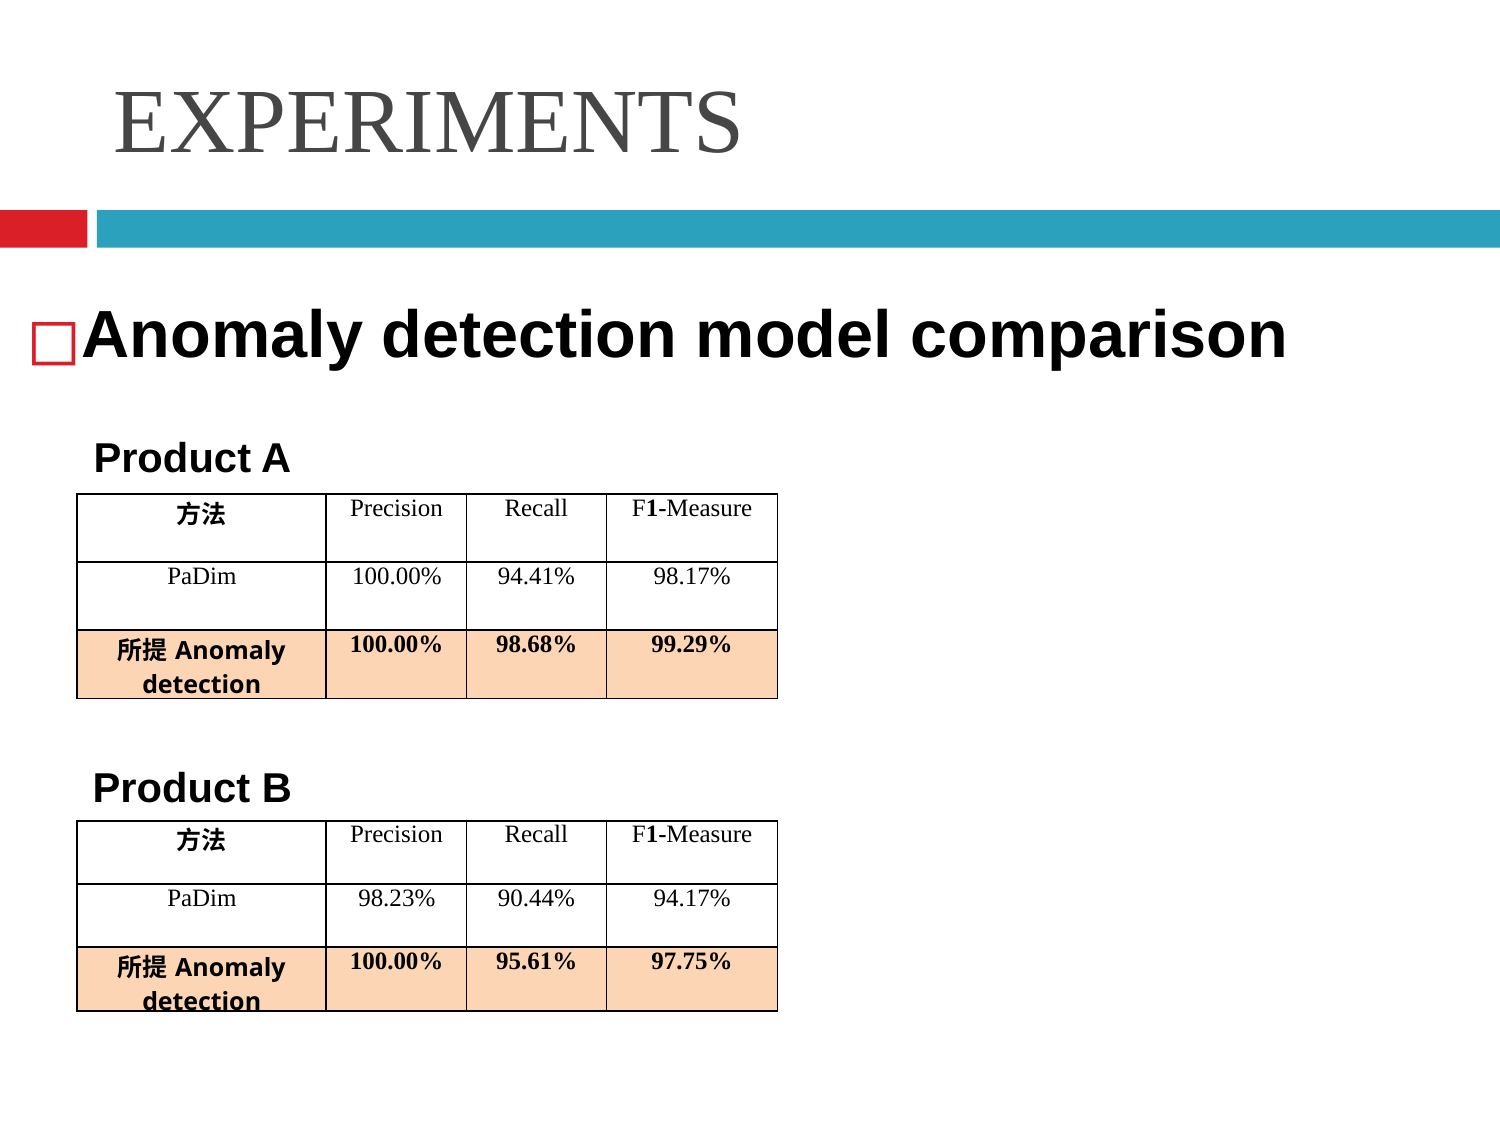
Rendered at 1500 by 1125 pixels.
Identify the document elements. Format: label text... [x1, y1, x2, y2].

table_cell PaDim [78, 885, 325, 946]
table_cell 90.44% [467, 885, 606, 946]
table_cell 100.00% [327, 563, 466, 629]
table_cell 94.41% [467, 563, 606, 629]
table_header 方法 [78, 495, 325, 561]
table_cell 97.75% [607, 948, 777, 1010]
table_header Precision [327, 495, 466, 561]
table_cell 98.17% [607, 563, 777, 629]
table_header 方法 [78, 822, 325, 883]
text_box EXPERIMENTS [111, 58, 1257, 171]
table_cell 94.17% [607, 885, 777, 946]
table_header Recall [467, 495, 606, 561]
table_cell 99.29% [607, 631, 777, 698]
table_cell 95.61% [467, 948, 606, 1010]
table_header F1-Measure [607, 495, 777, 561]
text_box Product B [77, 753, 308, 818]
table_header Precision [327, 822, 466, 883]
table_cell 100.00% [327, 631, 466, 698]
table_header F1-Measure [607, 822, 777, 883]
text_box Anomaly detection model comparison [26, 289, 1500, 371]
table_cell 98.68% [467, 631, 606, 698]
table_cell PaDim [78, 563, 325, 629]
table_cell 100.00% [327, 948, 466, 1010]
table_cell 所提Anomaly detection [78, 948, 325, 1010]
text_box Product A [78, 423, 307, 489]
table_header Recall [467, 822, 606, 883]
table_cell 所提Anomaly detection [78, 631, 325, 698]
table_cell 98.23% [327, 885, 466, 946]
